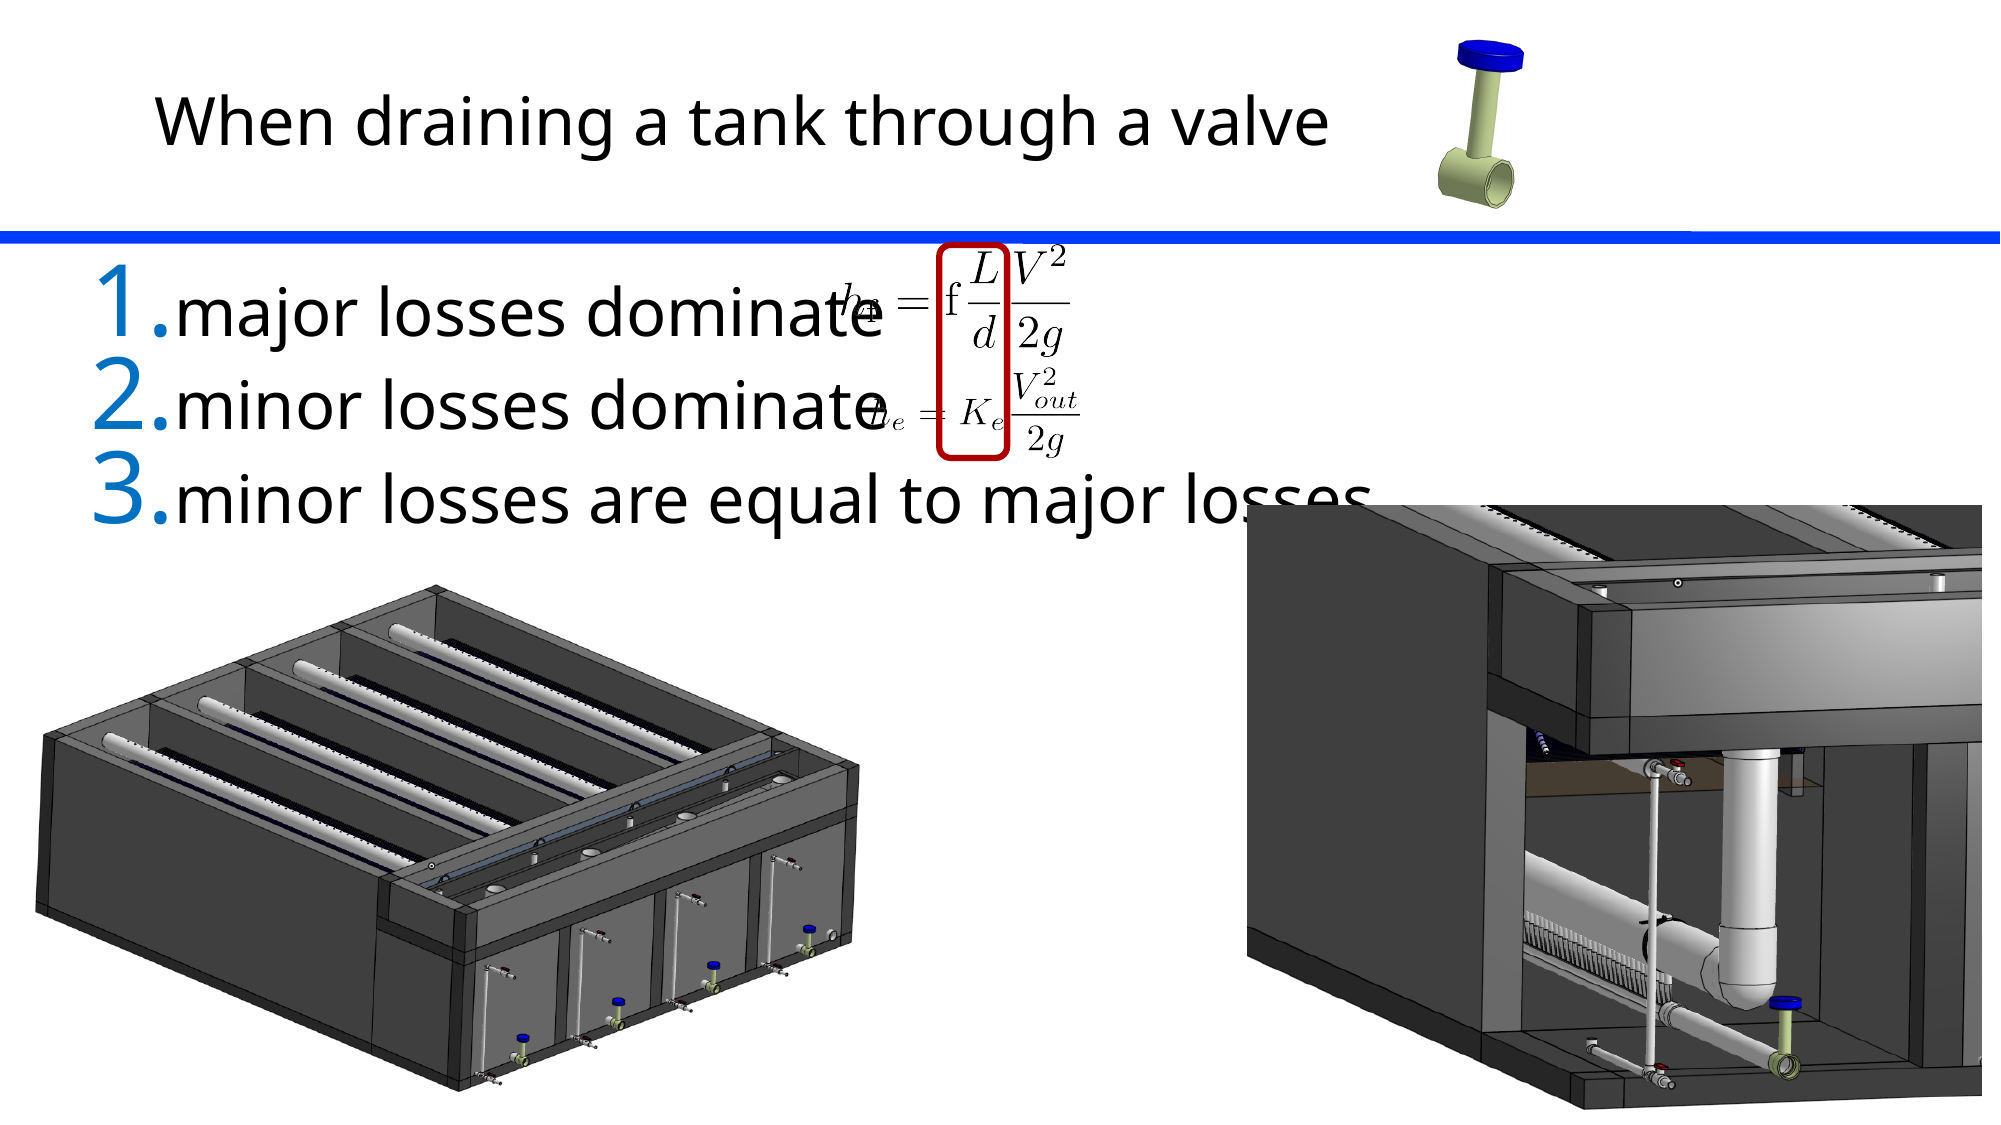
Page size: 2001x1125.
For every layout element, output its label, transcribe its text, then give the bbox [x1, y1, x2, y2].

picture [871, 366, 1080, 459]
picture [1247, 505, 1982, 1125]
picture [0, 562, 872, 1125]
list When draining a tank through a valve [87, 24, 1401, 213]
list major losses dominate minor losses dominate minor losses are equal to major losses [74, 262, 1930, 1006]
picture [1432, 25, 1531, 215]
picture [841, 244, 1070, 357]
